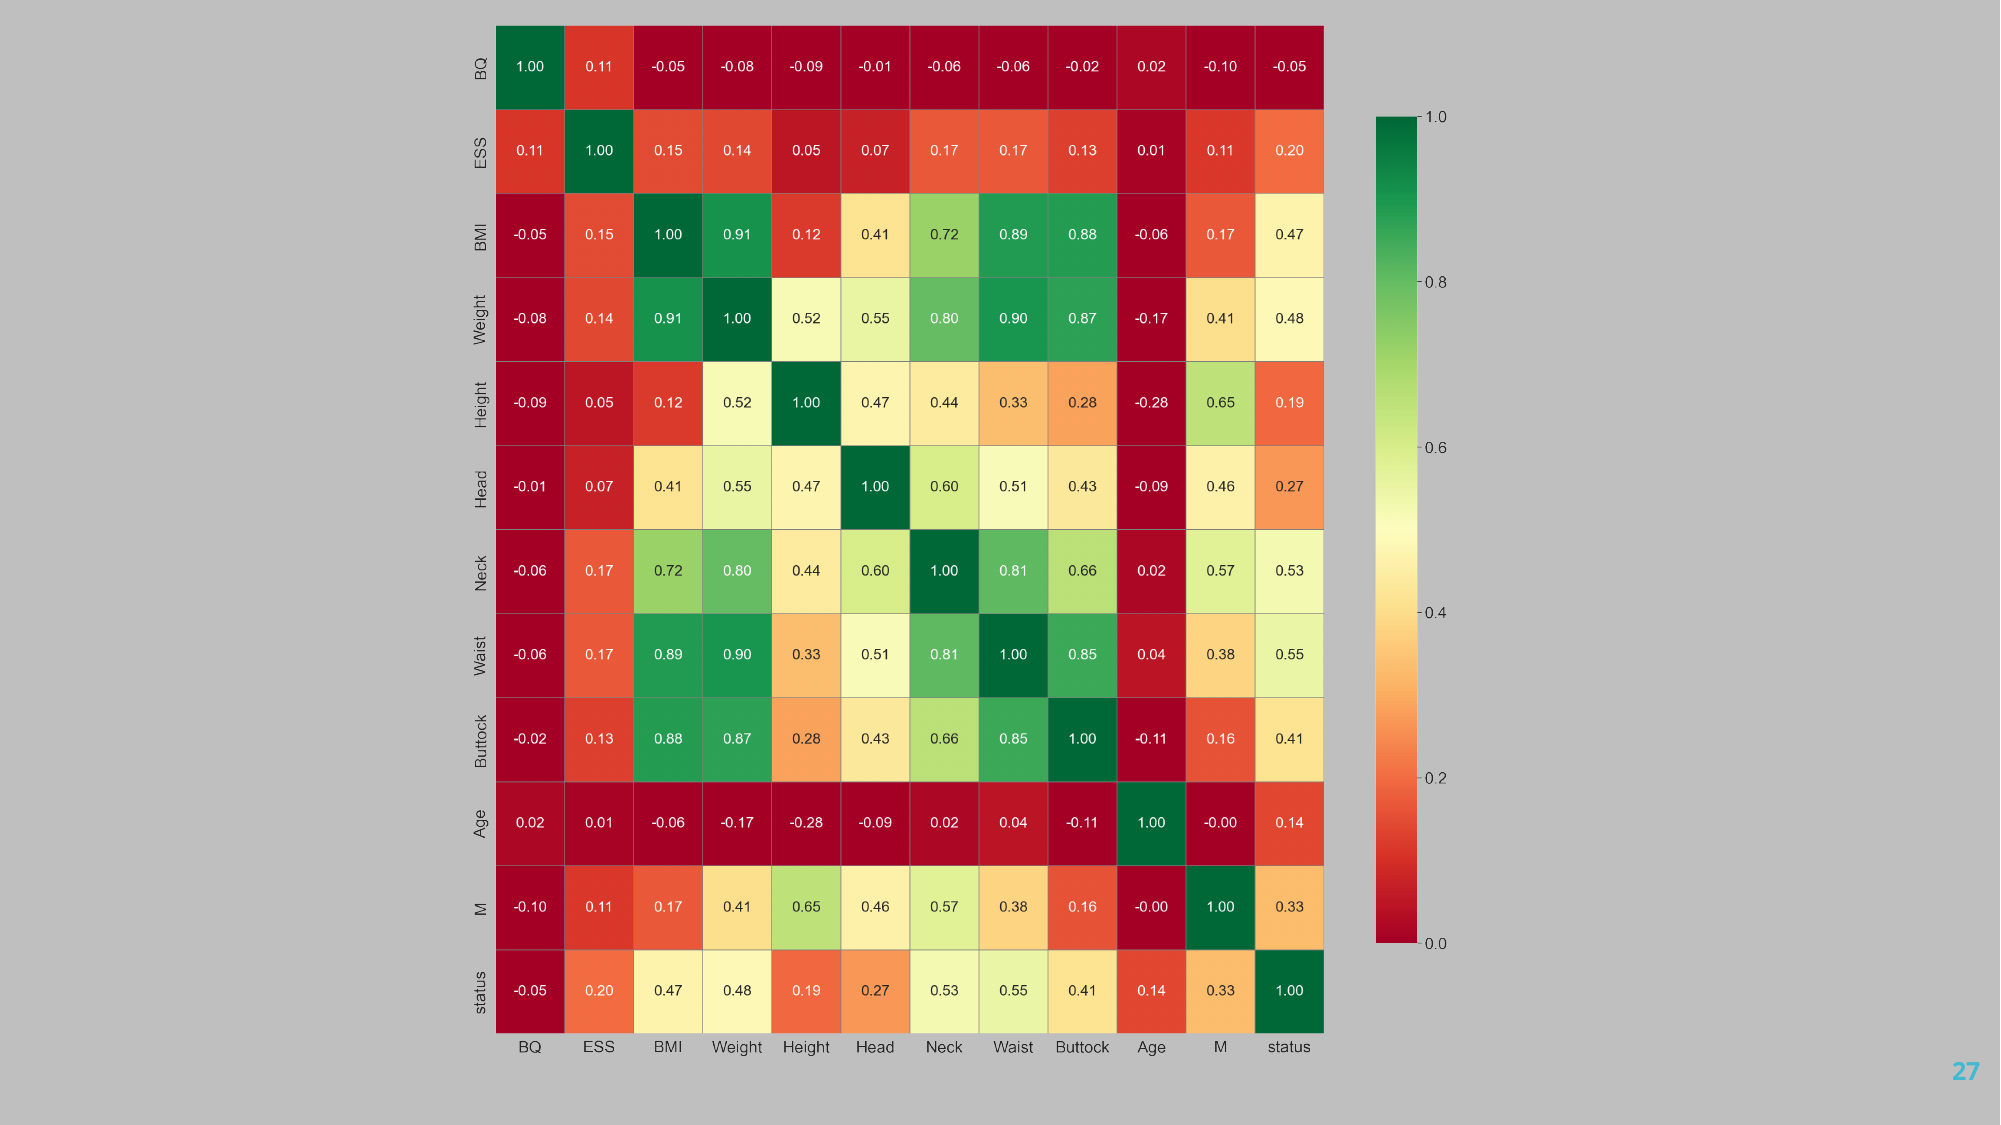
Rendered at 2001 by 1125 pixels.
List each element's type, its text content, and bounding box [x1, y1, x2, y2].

slide_number 27 [1744, 1042, 1996, 1103]
picture [468, 19, 1452, 1062]
